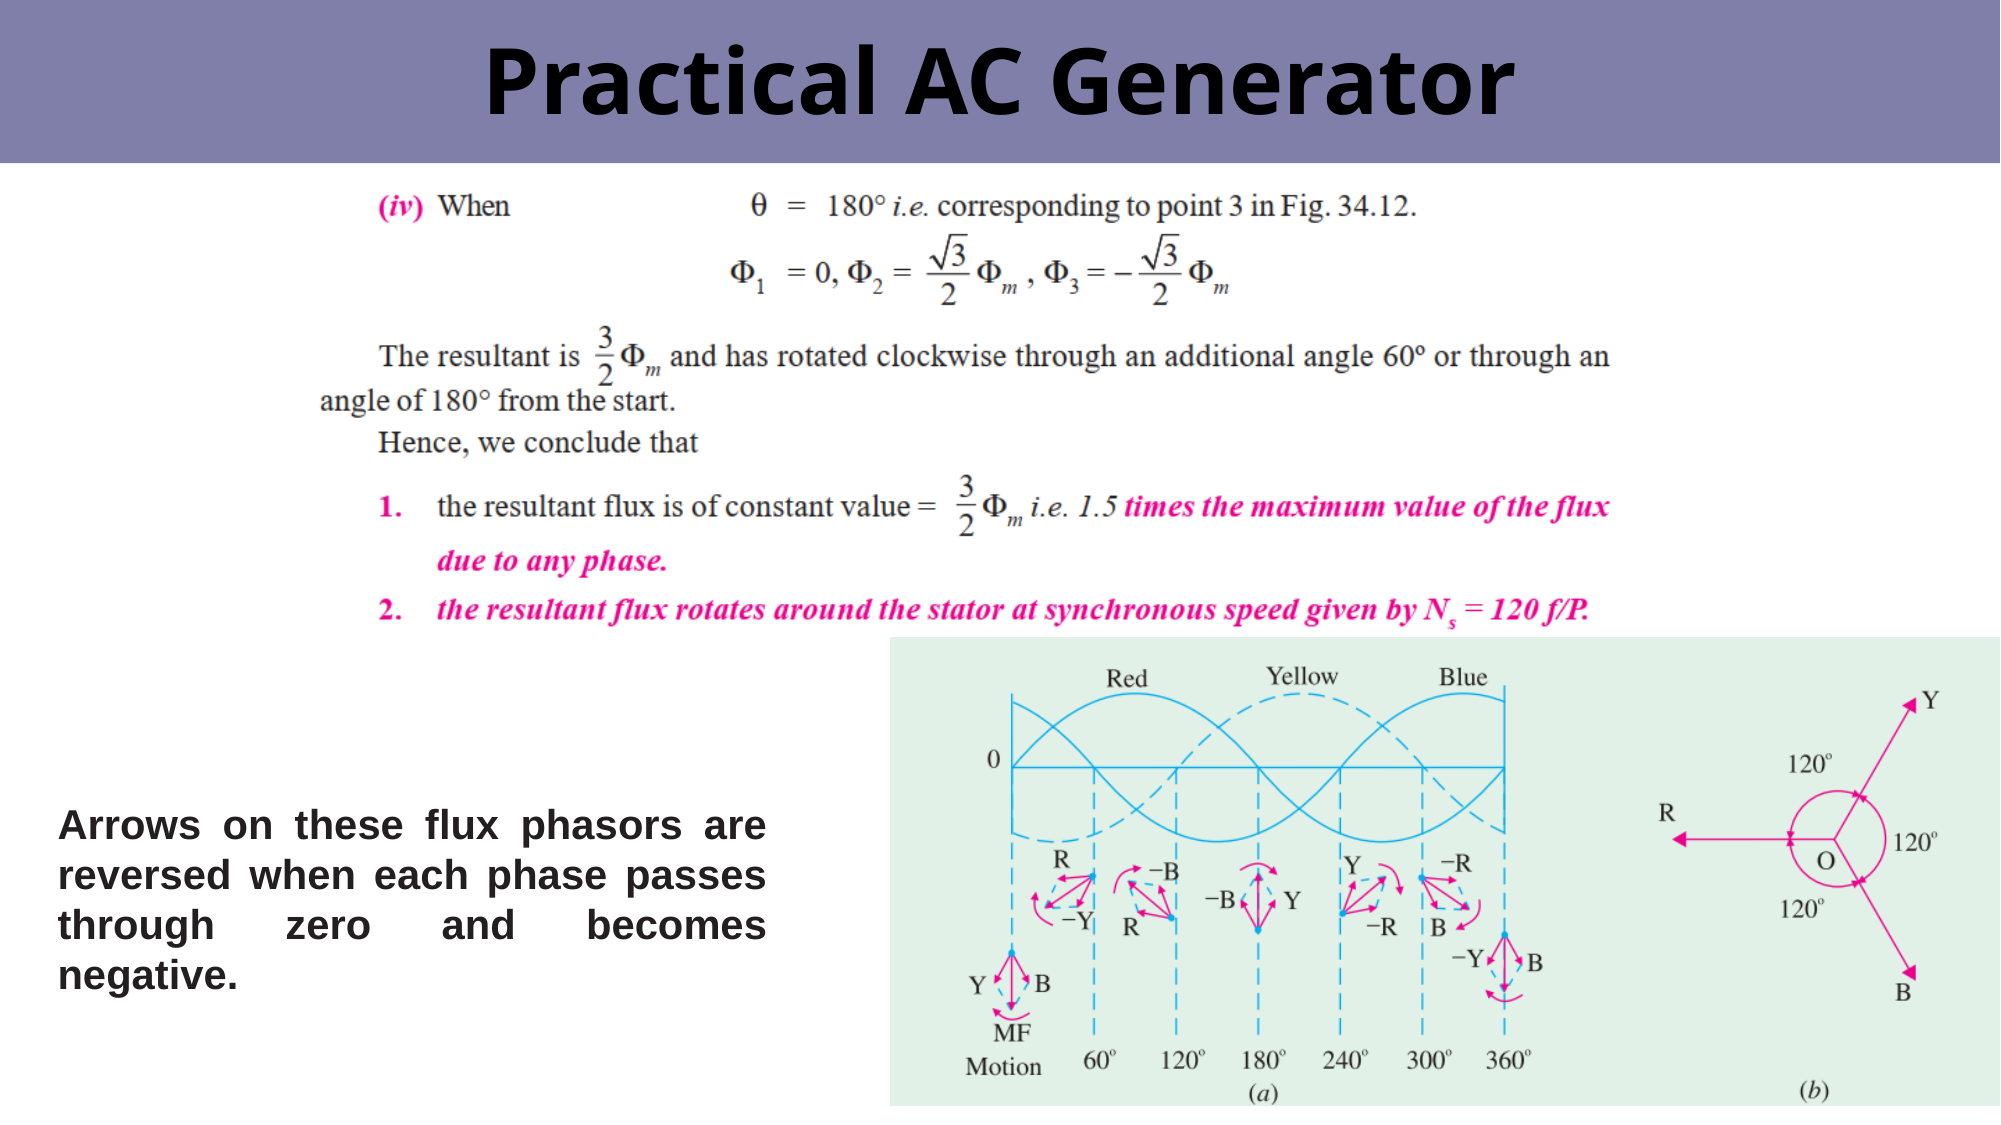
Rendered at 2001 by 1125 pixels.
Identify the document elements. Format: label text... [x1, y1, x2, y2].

text_box [0, 0, 2000, 164]
picture [890, 637, 2000, 1106]
picture [238, 166, 1762, 635]
text_box Arrows on these flux phasors are reversed when each phase passes through zero and becomes negative. [42, 790, 782, 1056]
text_box Practical AC Generator [338, 28, 1662, 137]
